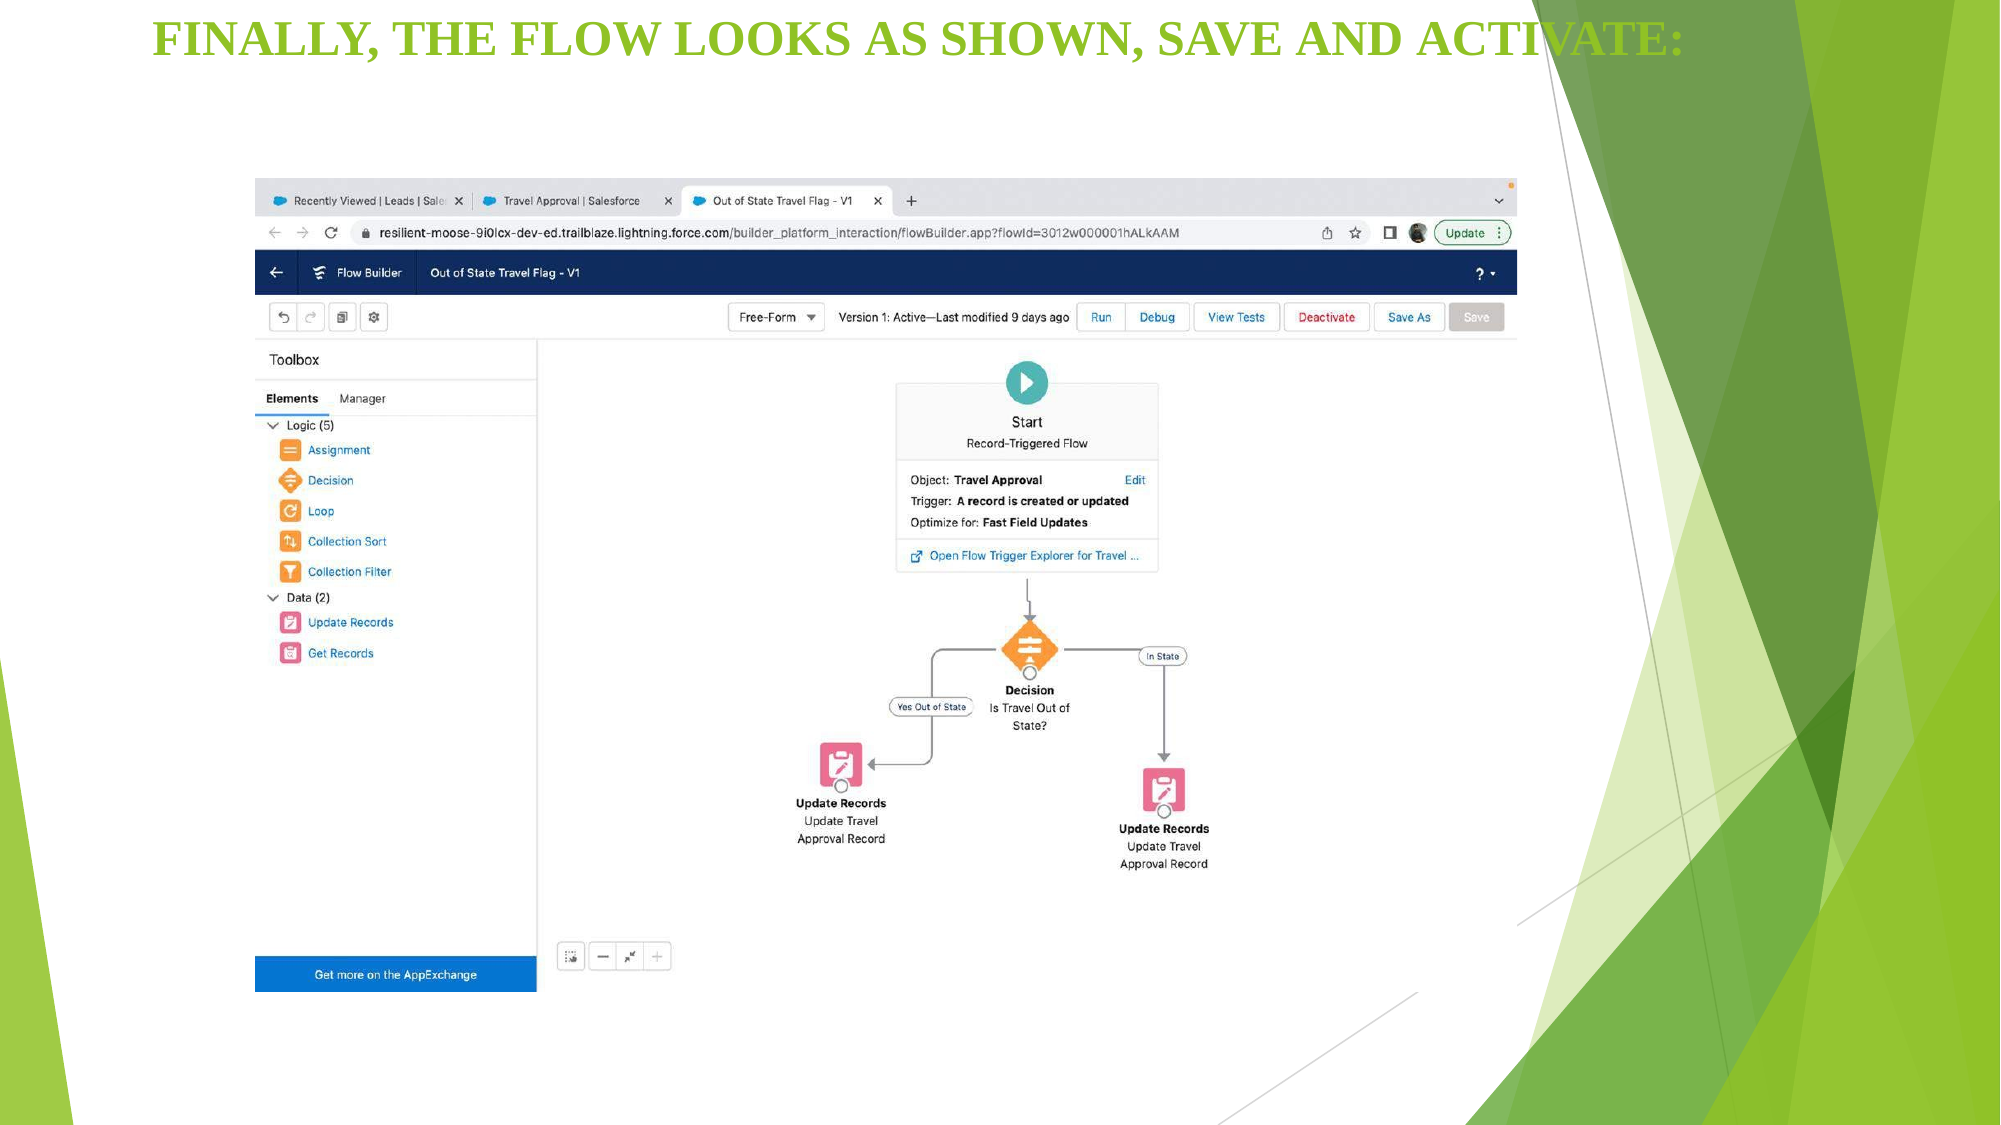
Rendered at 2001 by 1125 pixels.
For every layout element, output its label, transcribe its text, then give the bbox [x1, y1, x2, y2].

title FINALLY, THE FLOW LOOKS AS SHOWN, SAVE AND ACTIVATE: [150, 3, 1718, 194]
text_box [255, 178, 1518, 992]
